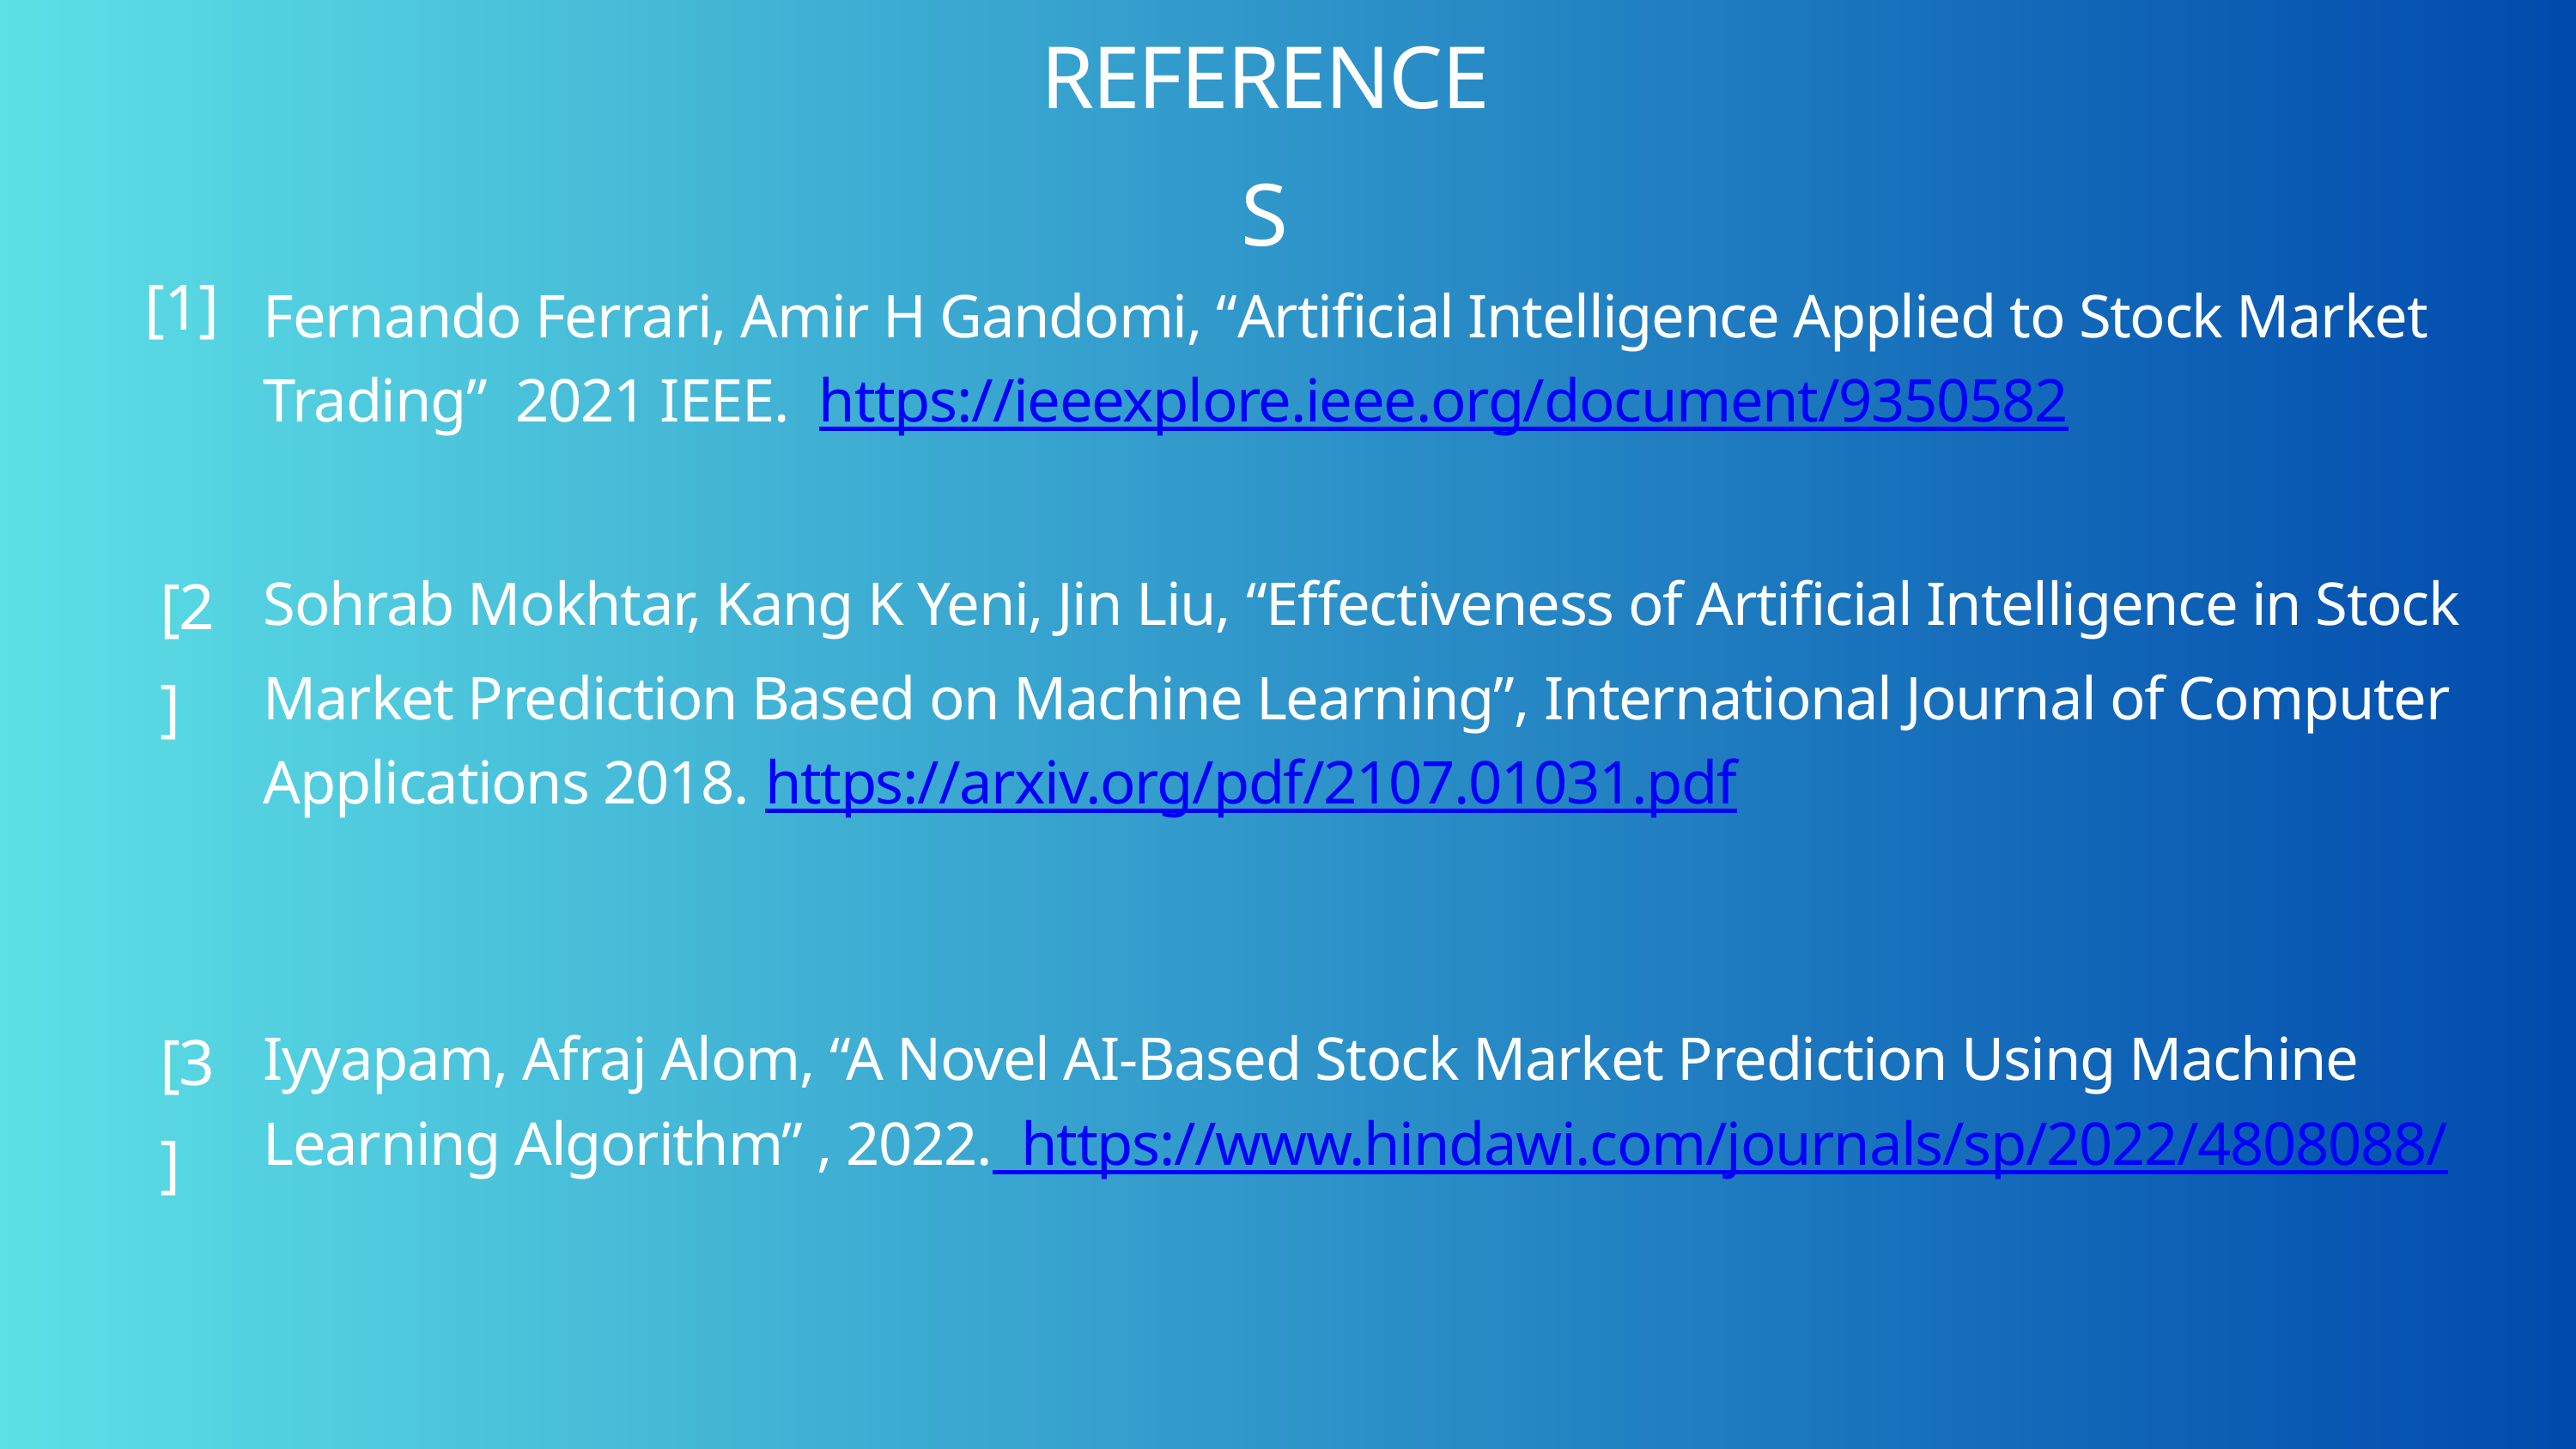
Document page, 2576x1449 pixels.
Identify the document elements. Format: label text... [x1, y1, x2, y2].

text_box [1] [144, 242, 234, 343]
text_box REFERENCES [1030, 0, 1498, 254]
text_box [3] [160, 997, 234, 1198]
text_box Sohrab Mokhtar, Kang K Yeni, Jin Liu, “Effectiveness of Artificial Intelligence in Stock Market Prediction Based on Machine Learning”, International Journal of Computer Applications 2018. https://arxiv.org/pdf/2107.01031.pdf [263, 542, 2576, 826]
text_box [2] [160, 542, 234, 743]
text_box Iyyapam, Afraj Alom, “A Novel AI-Based Stock Market Prediction Using Machine Learning Algorithm” , 2022. https://www.hindawi.com/journals/sp/2022/4808088/ [263, 997, 2576, 1282]
text_box Fernando Ferrari, Amir H Gandomi, “Artificial Intelligence Applied to Stock Market Trading” 2021 IEEE. https://ieeexplore.ieee.org/document/9350582 [263, 254, 2520, 444]
